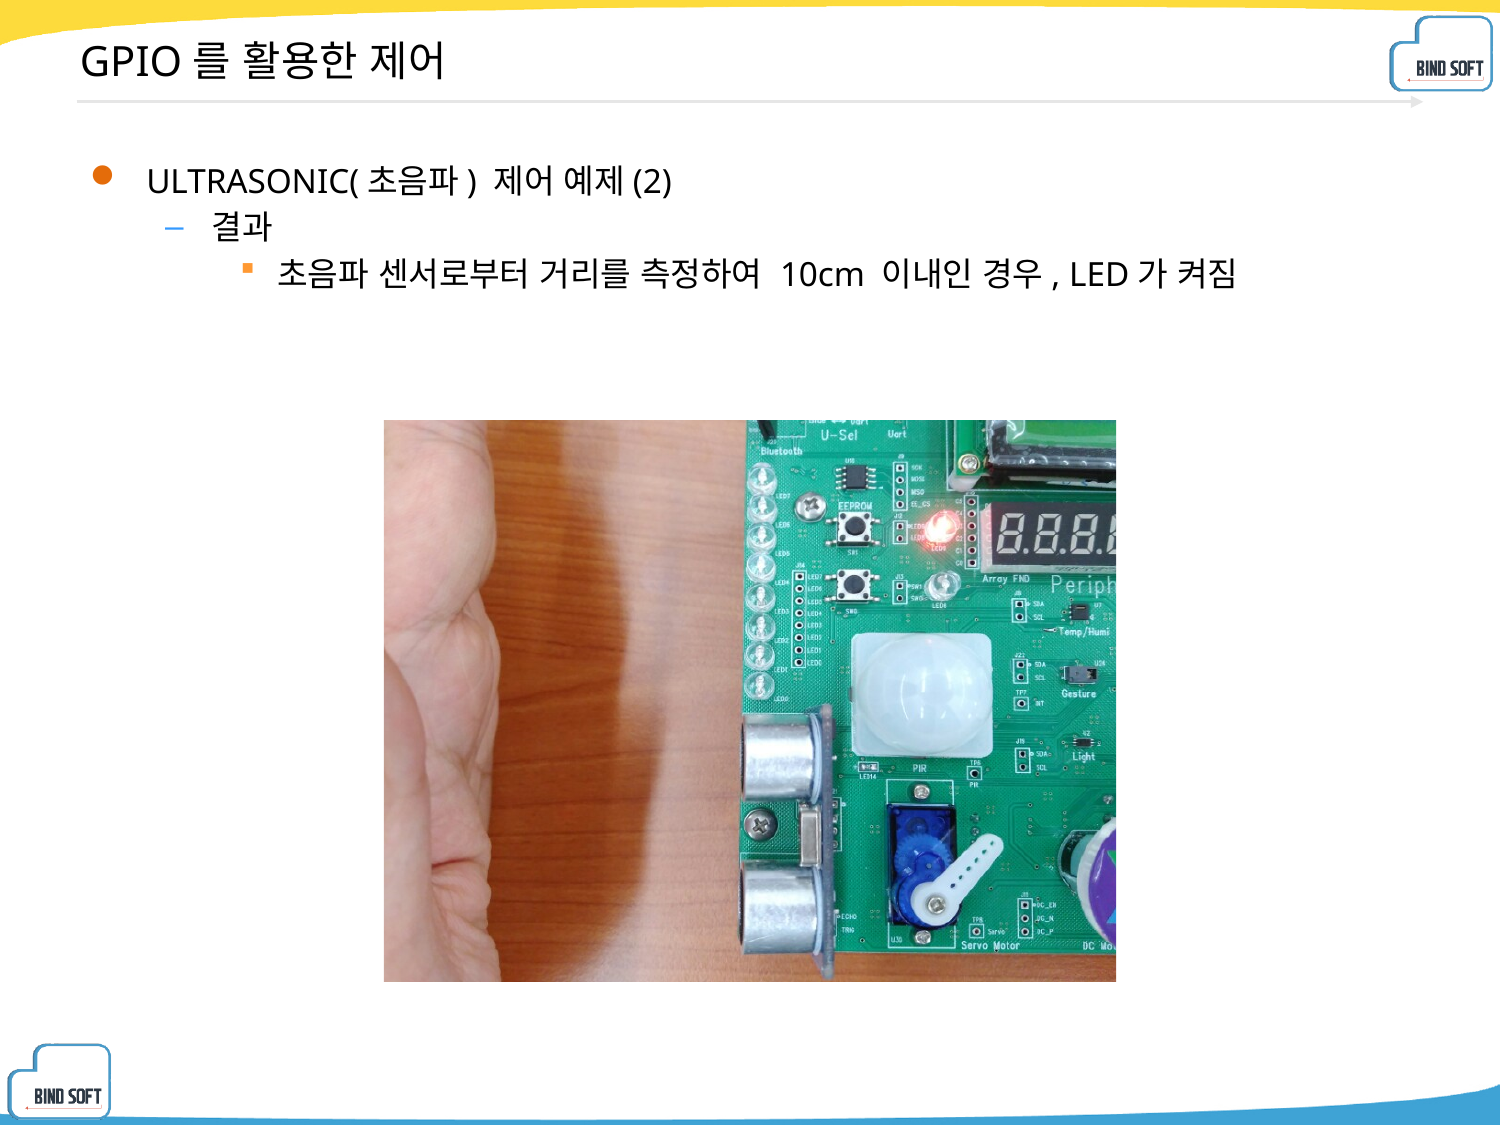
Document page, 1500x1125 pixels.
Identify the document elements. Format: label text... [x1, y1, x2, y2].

list ULTRASONIC(초음파) 제어 예제(2) 결과 초음파 센서로부터 거리를 측정하여 10cm 이내인 경우, LED가 켜짐 [75, 152, 1425, 1055]
picture [0, 1003, 1500, 1125]
title GPIO를 활용한 제어 [64, 11, 1436, 108]
picture [383, 420, 1117, 982]
picture [0, 0, 1500, 96]
